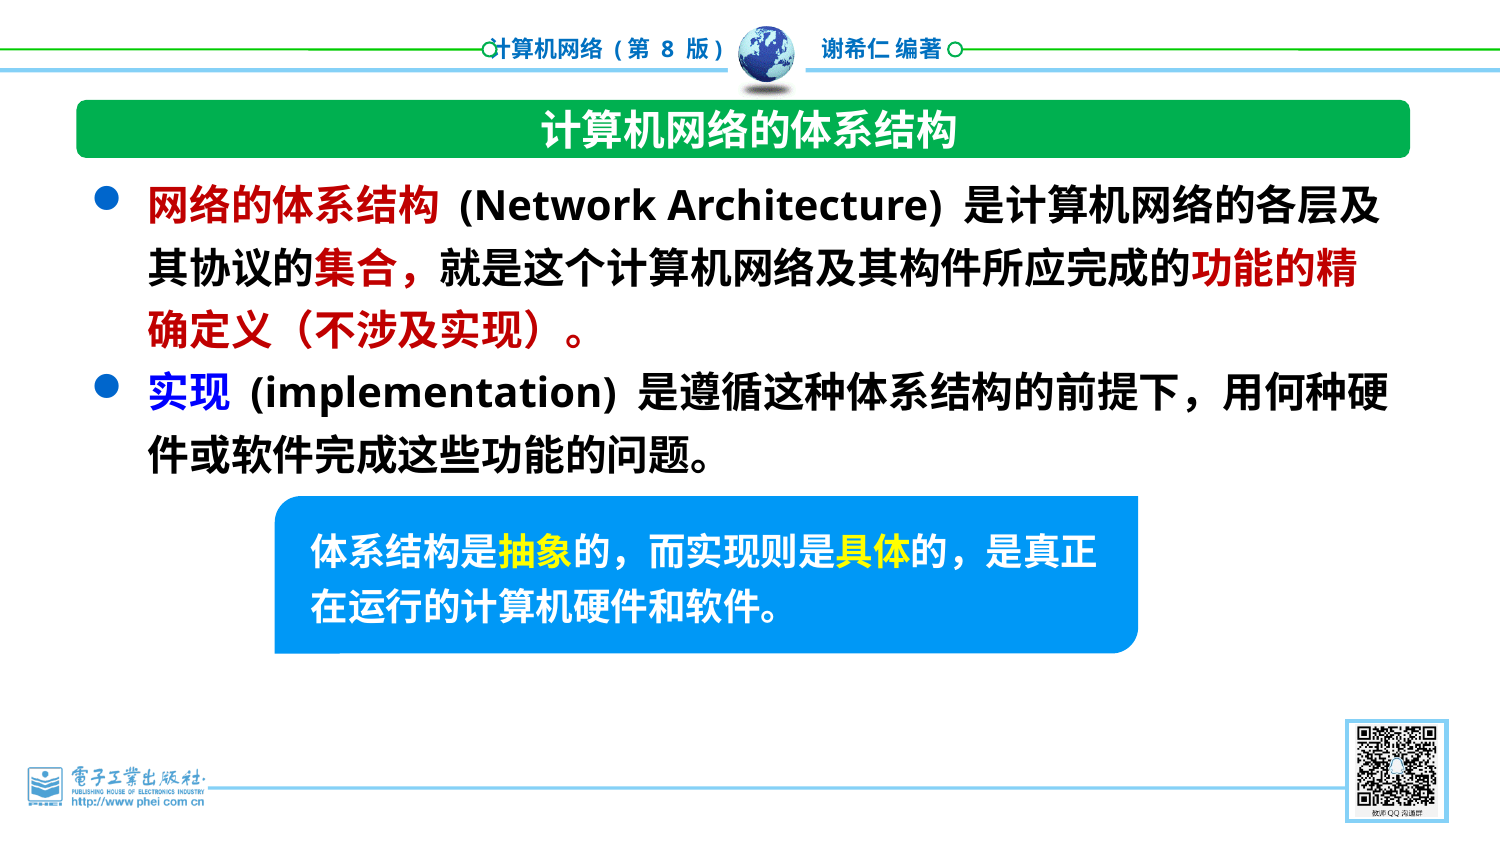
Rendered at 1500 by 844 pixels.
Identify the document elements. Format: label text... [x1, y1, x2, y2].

picture [736, 24, 796, 99]
list 计算机网络的体系结构 [204, 99, 1293, 158]
picture [23, 764, 208, 809]
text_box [274, 495, 1139, 654]
picture [1355, 724, 1438, 817]
list 网络的体系结构 (Network Architecture) 是计算机网络的各层及其协议的集合，就是这个计算机网络及其构件所应完成的功能的精确定义（不涉及实现）。 实现 (implementation) 是遵循这种体系结构的前提下，用何种硬件或软件完成这些功能的问题。 [76, 159, 1410, 716]
